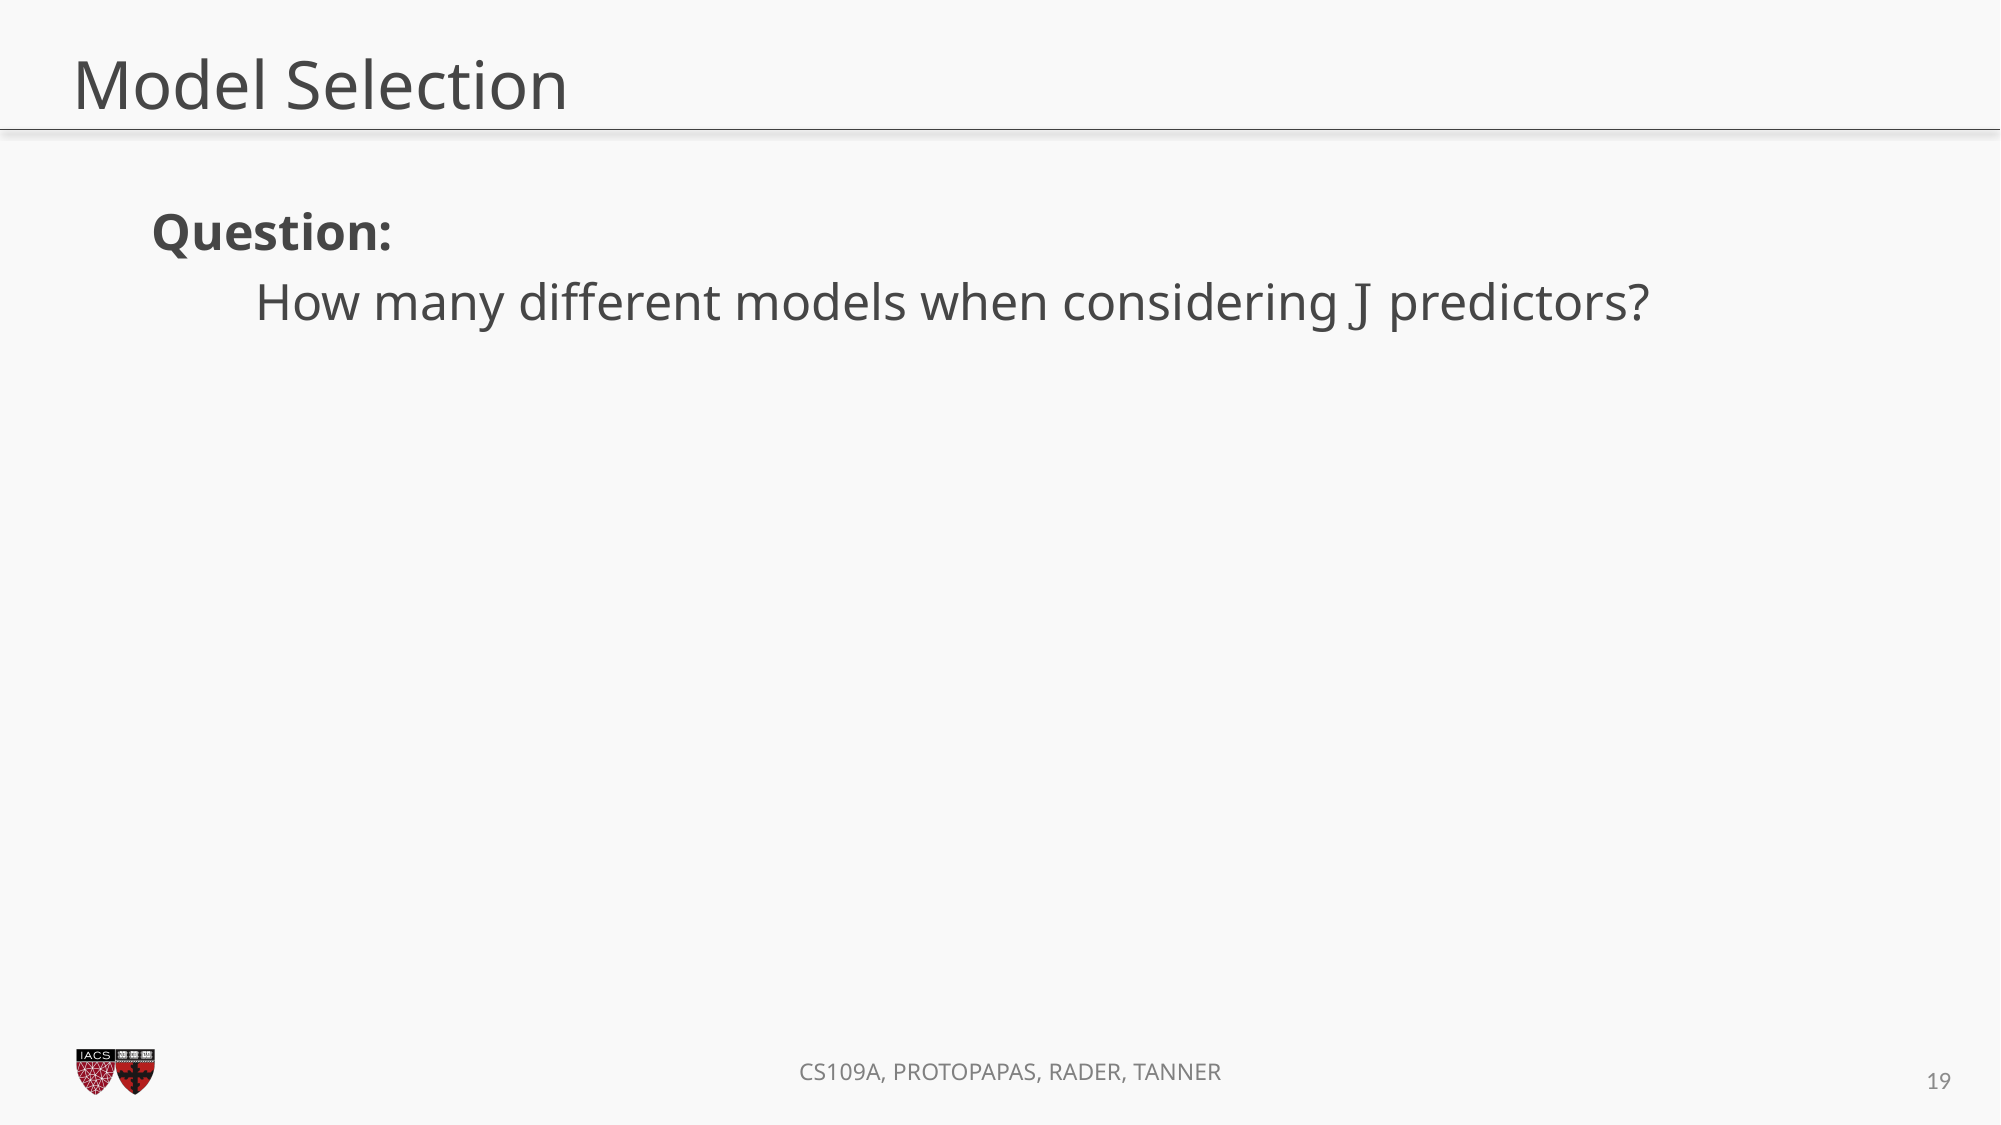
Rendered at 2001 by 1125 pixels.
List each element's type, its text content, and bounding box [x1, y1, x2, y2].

title Model Selection [57, 35, 1943, 162]
slide_number 19 [1500, 1050, 1967, 1110]
picture [75, 1049, 155, 1095]
list Question: How many different models when considering J predictors? [136, 193, 1900, 540]
